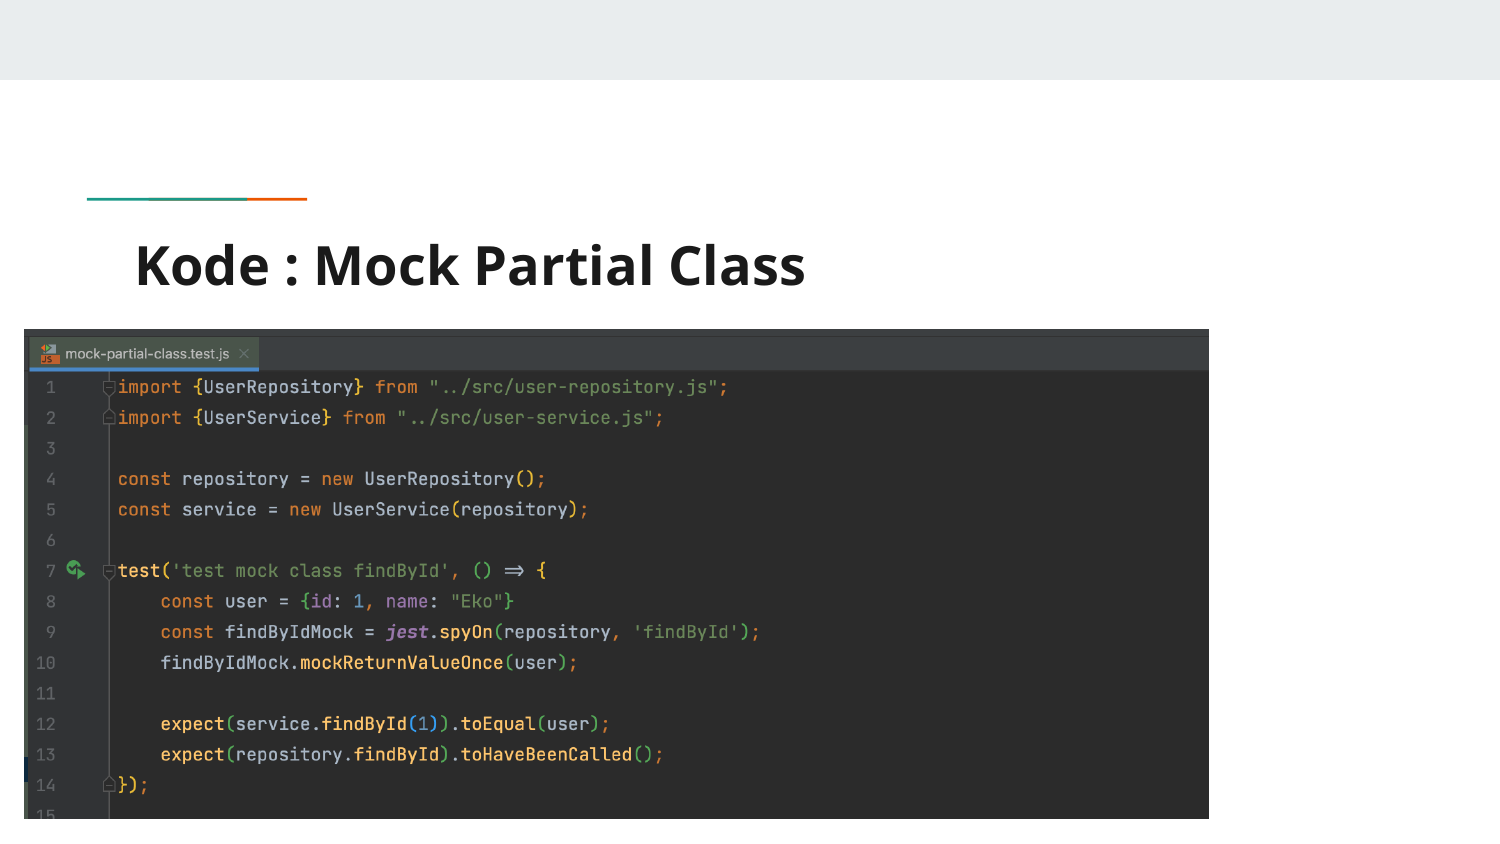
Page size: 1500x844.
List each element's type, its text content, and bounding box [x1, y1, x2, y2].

title Kode : Mock Partial Class [119, 216, 1381, 305]
picture [24, 328, 1209, 819]
